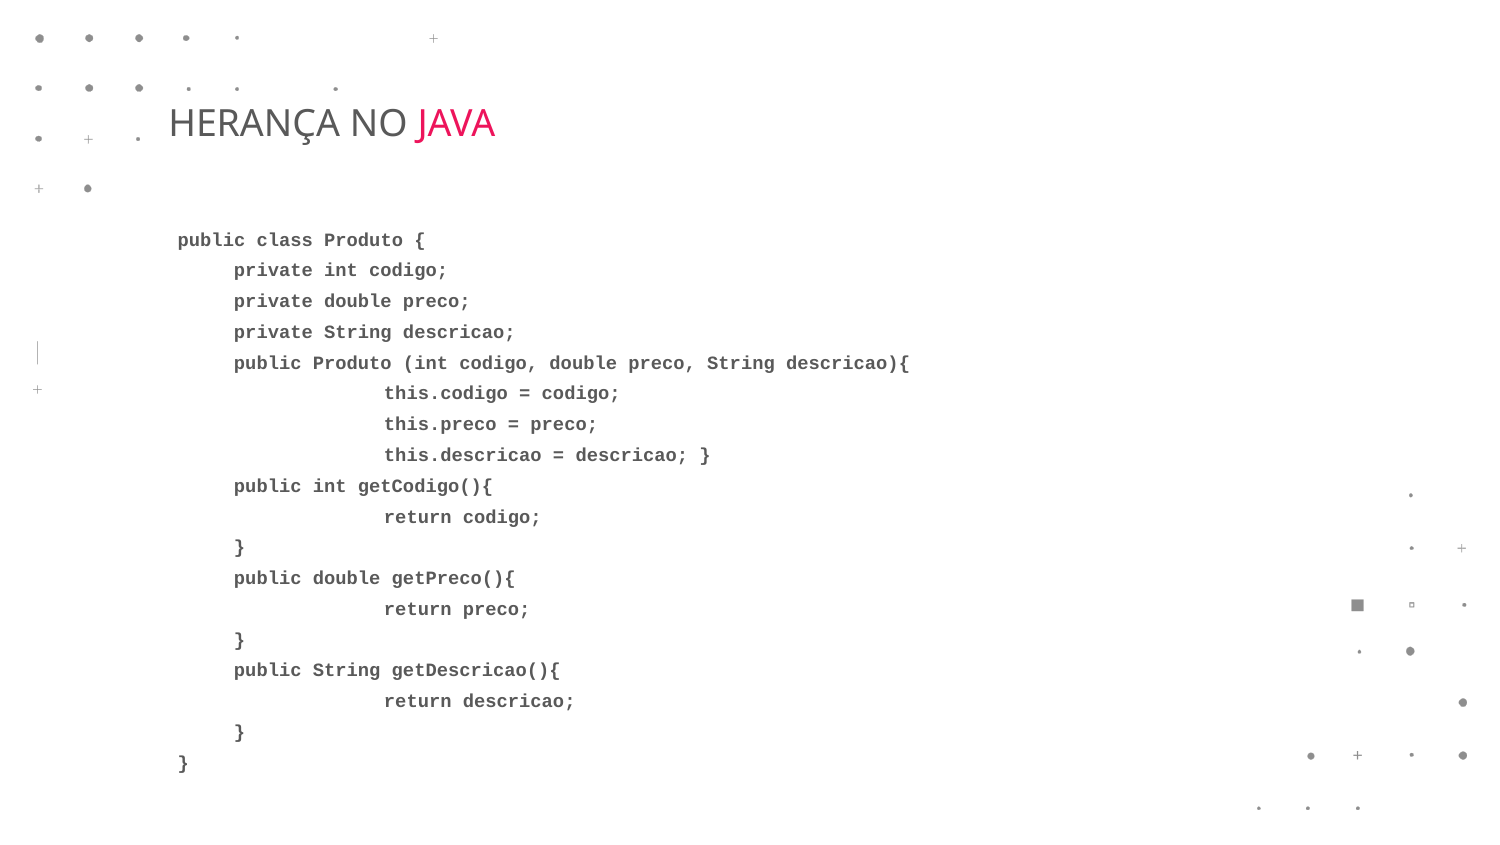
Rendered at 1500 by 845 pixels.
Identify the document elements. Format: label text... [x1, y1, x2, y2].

text_box HERANÇA NO JAVA [153, 91, 1027, 151]
picture [33, 34, 1467, 810]
text_box public class Produto { private int codigo; private double preco; private String descricao; public Produto (int codigo, double preco, String descricao){ this.codigo = codigo; this.preco = preco; this.descricao = descricao; } public int getCodigo(){ return codigo; } public double getPreco(){ return preco; } public String getDescricao(){ return descricao; } } [162, 215, 1467, 745]
